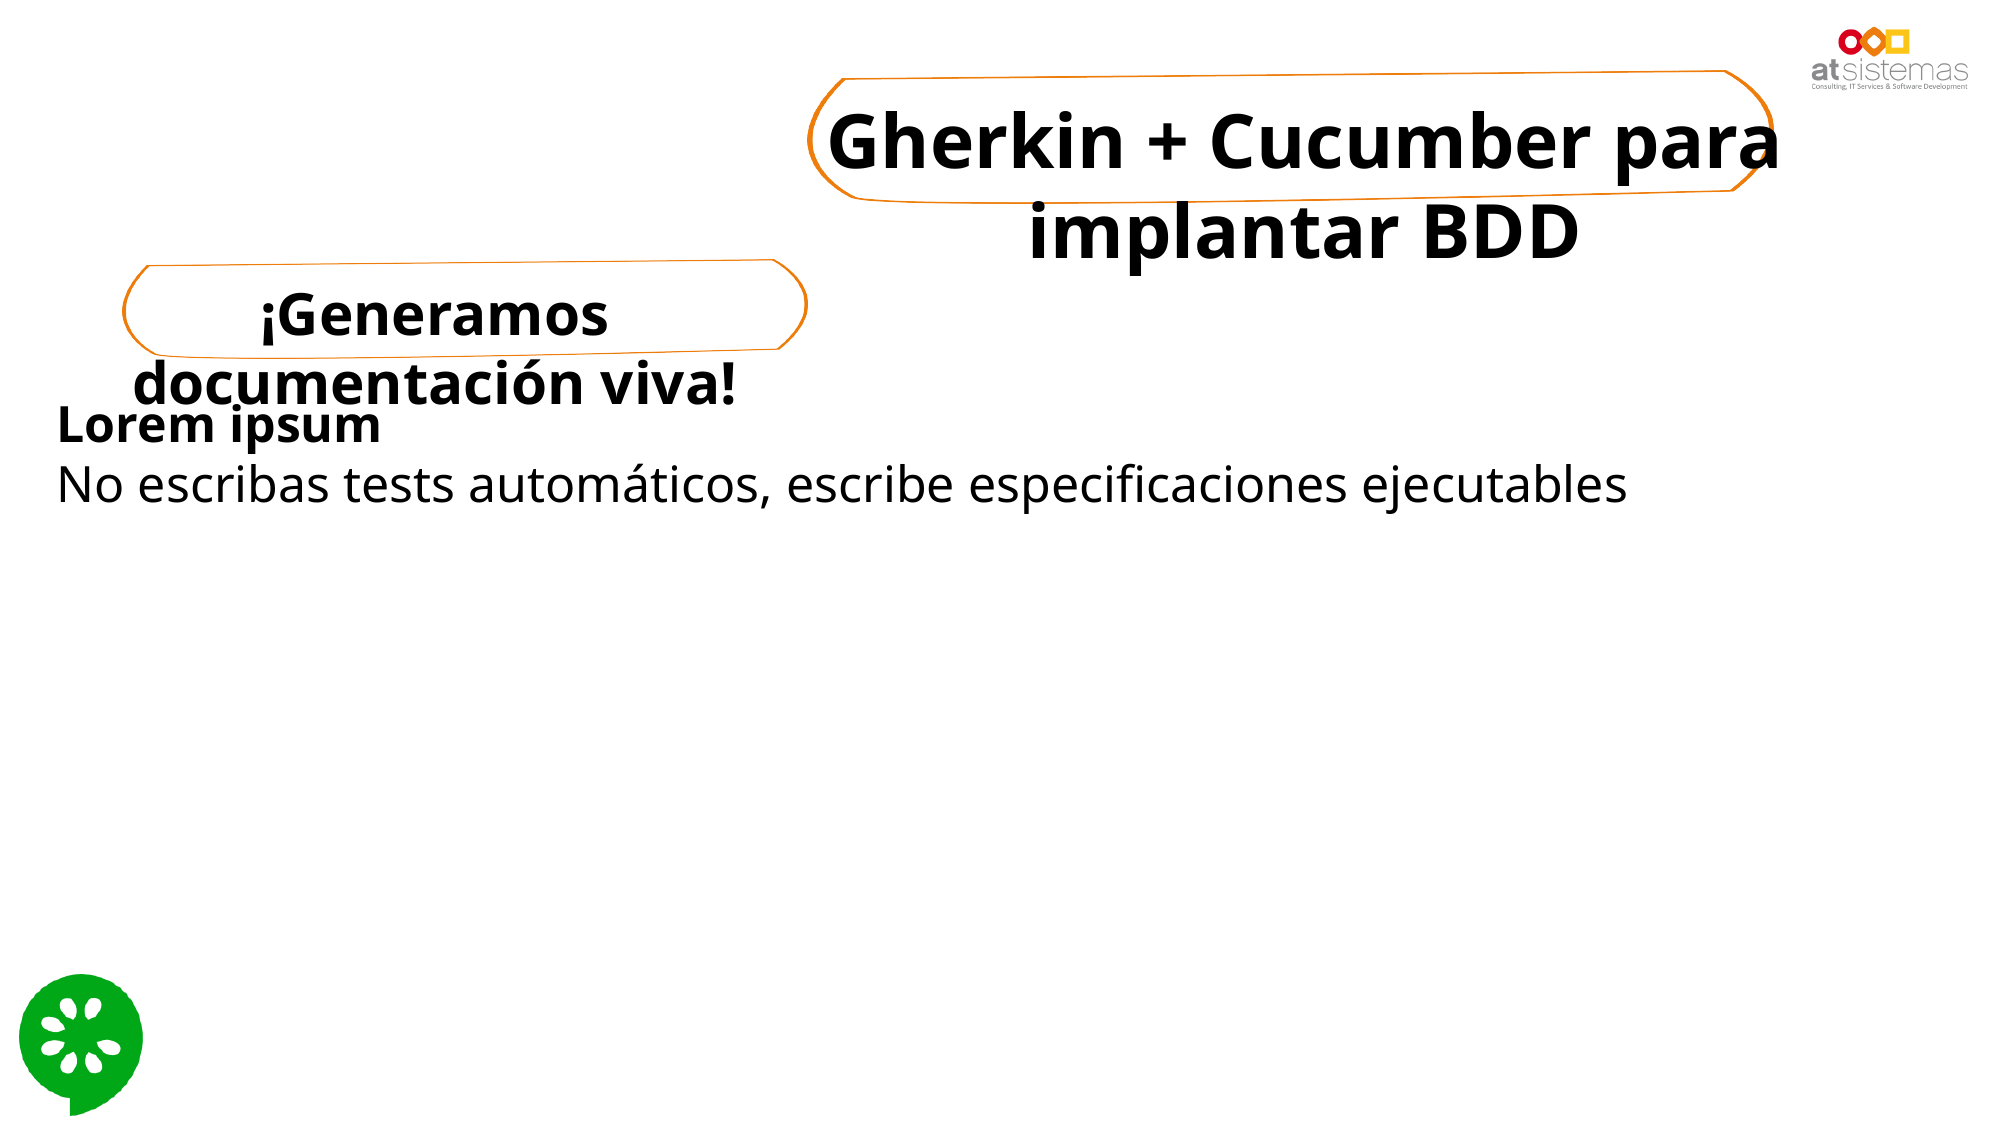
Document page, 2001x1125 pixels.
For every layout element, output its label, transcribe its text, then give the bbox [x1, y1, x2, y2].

picture [10, 974, 152, 1116]
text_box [87, 259, 808, 359]
picture [1787, 2, 1992, 70]
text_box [615, 70, 1995, 204]
text_box Lorem ipsum No escribas tests automáticos, escribe especificaciones ejecutables [41, 384, 1958, 565]
